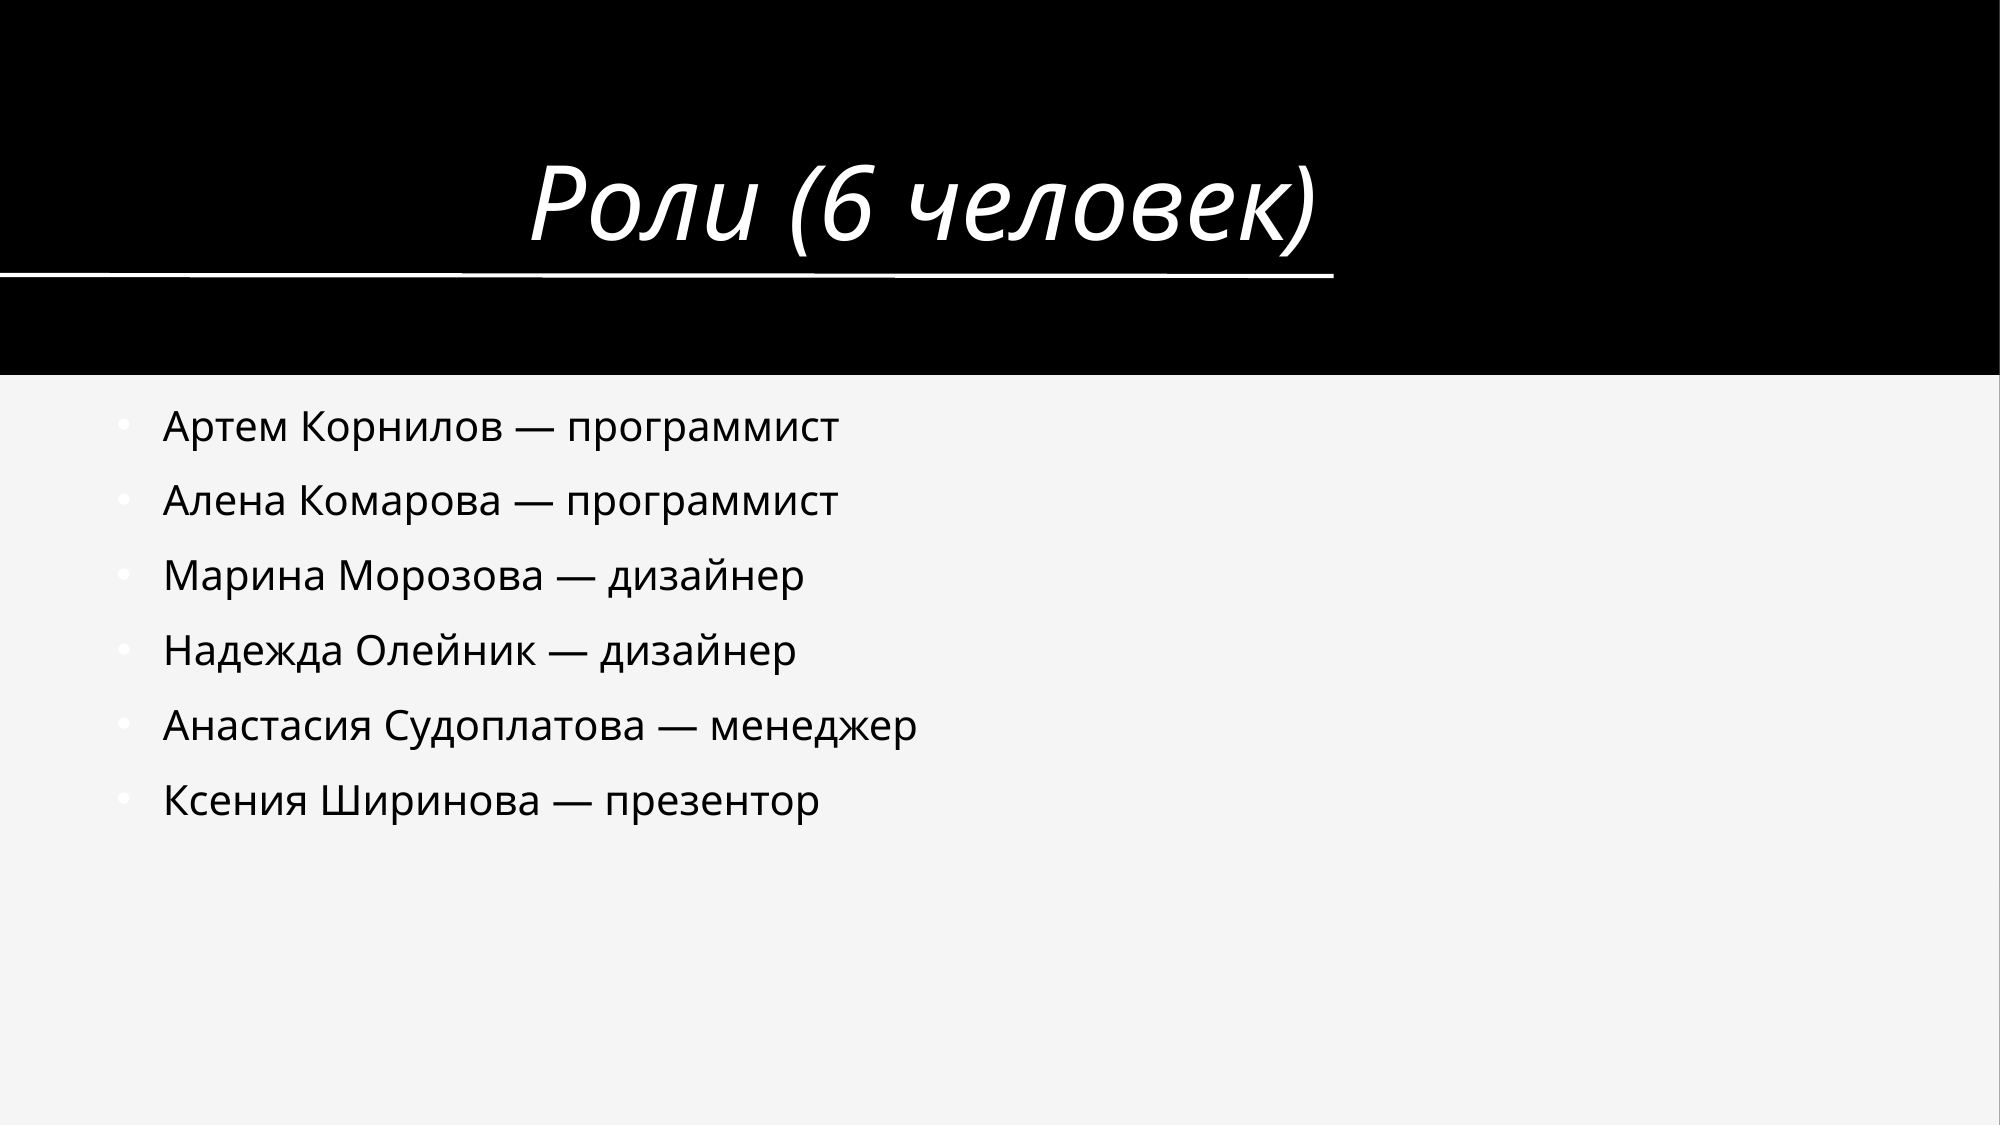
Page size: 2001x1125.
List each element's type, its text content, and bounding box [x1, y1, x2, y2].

text_box Роли (6 человек) [157, 71, 1334, 274]
text_box [0, 377, 2000, 1125]
text_box Артем Корнилов — программист Алена Комарова — программист Марина Морозова — дизайнер Надежда Олейник — дизайнер Анастасия Судоплатова — менеджер Ксения Ширинова — презентор [101, 386, 1334, 850]
text_box [0, 0, 2000, 377]
